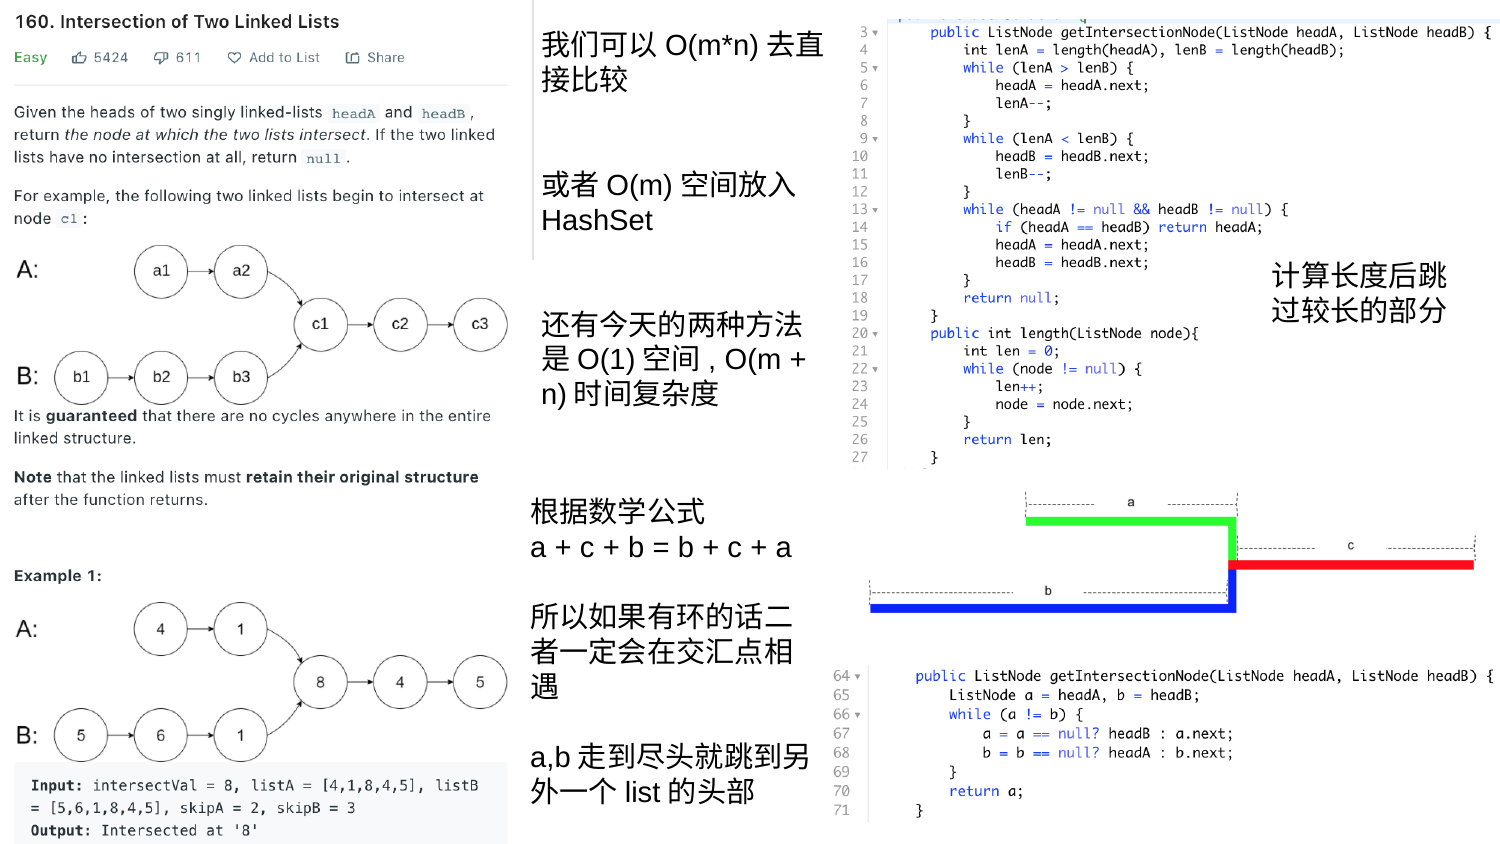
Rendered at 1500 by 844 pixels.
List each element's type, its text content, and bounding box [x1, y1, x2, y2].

picture [821, 664, 1500, 822]
picture [0, 0, 534, 844]
picture [847, 18, 1500, 470]
picture [847, 478, 1500, 629]
text_box 根据数学公式 a + c + b = b + c + a 所以如果有环的话二者一定会在交汇点相遇 a,b走到尽头就跳到另外一个list的头部 [538, 478, 838, 824]
text_box 我们可以O(m*n)去直接比较 或者O(m)空间放入HashSet 还有今天的两种方法是O(1)空间, O(m + n)时间复杂度 [538, 11, 849, 426]
